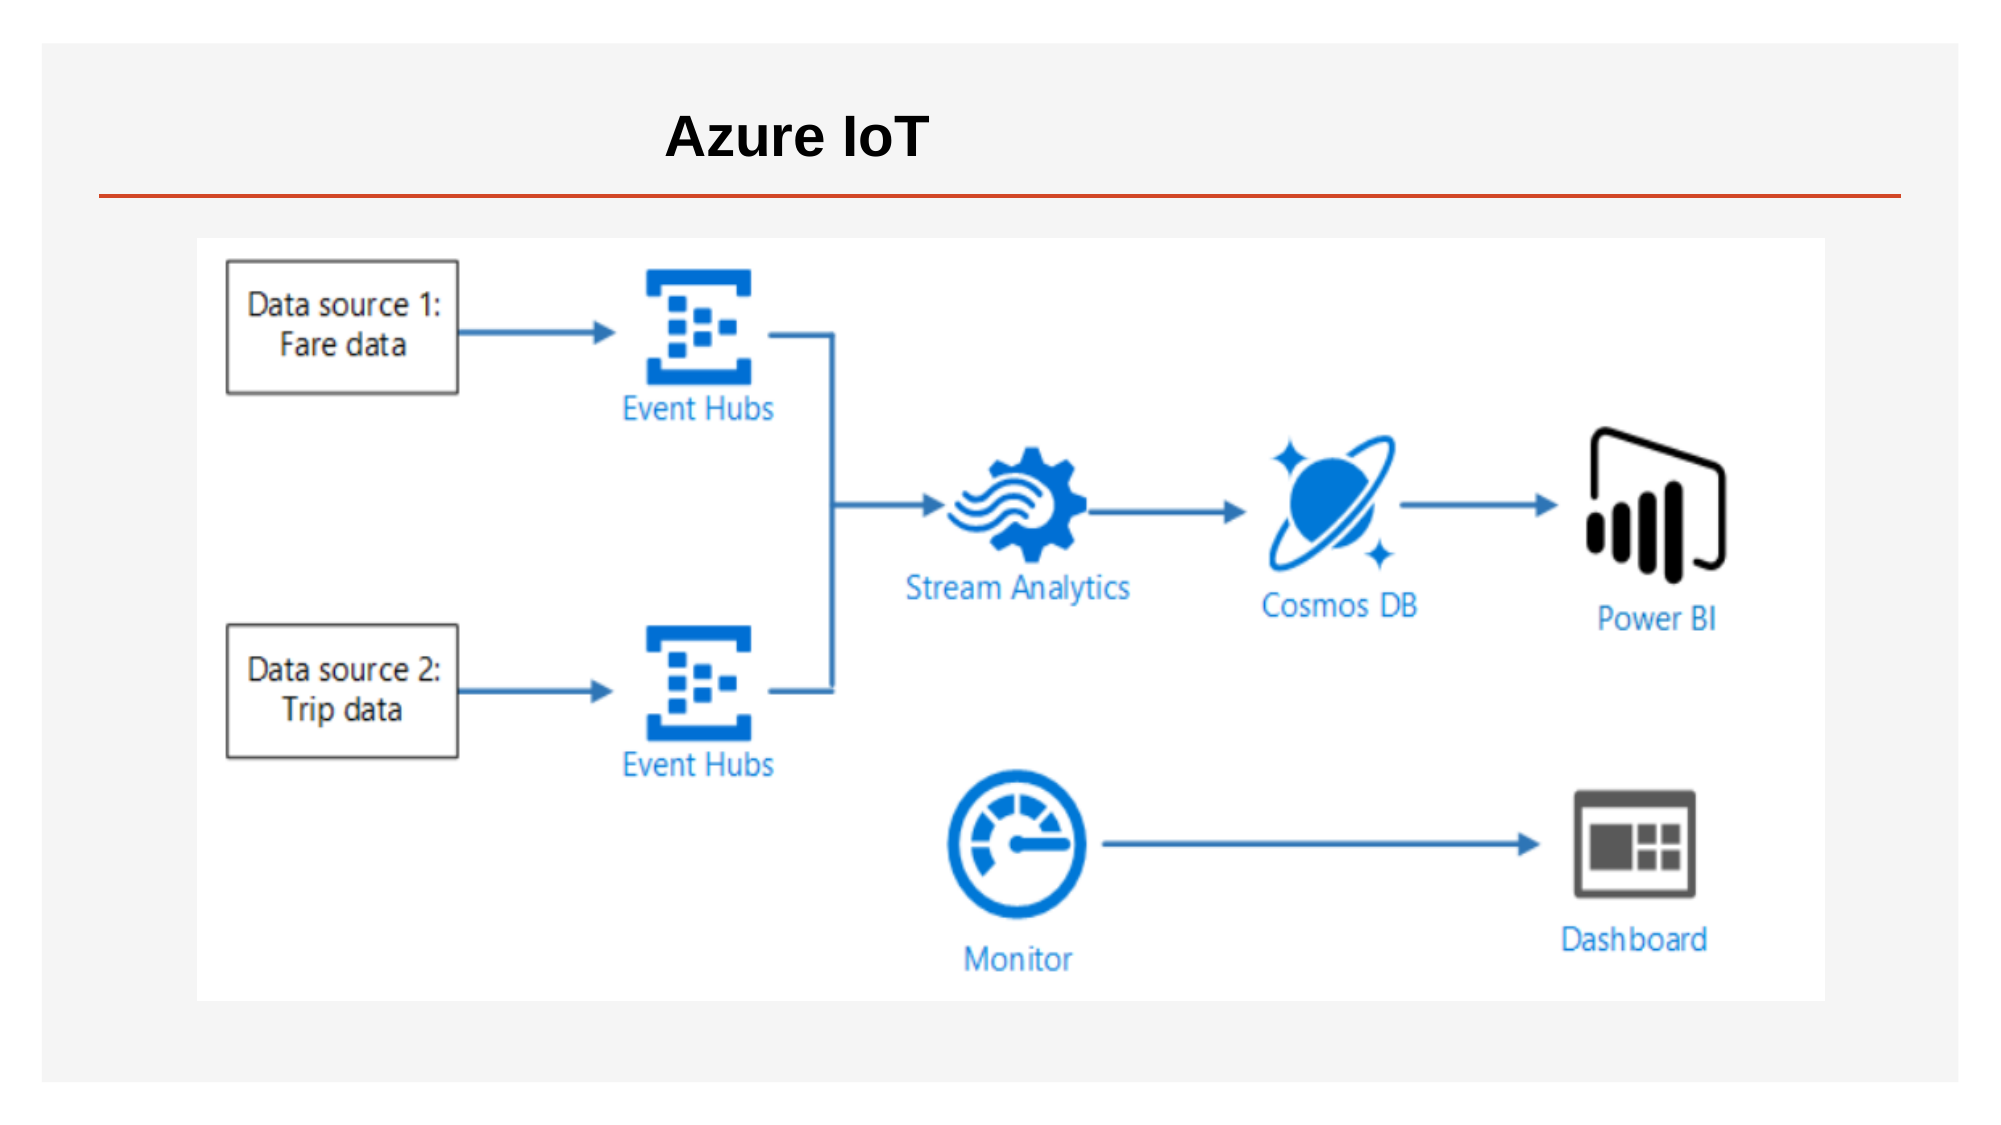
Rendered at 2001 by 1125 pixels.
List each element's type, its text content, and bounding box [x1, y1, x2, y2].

picture [197, 238, 1825, 1001]
text_box Azure IoT [649, 90, 1272, 176]
